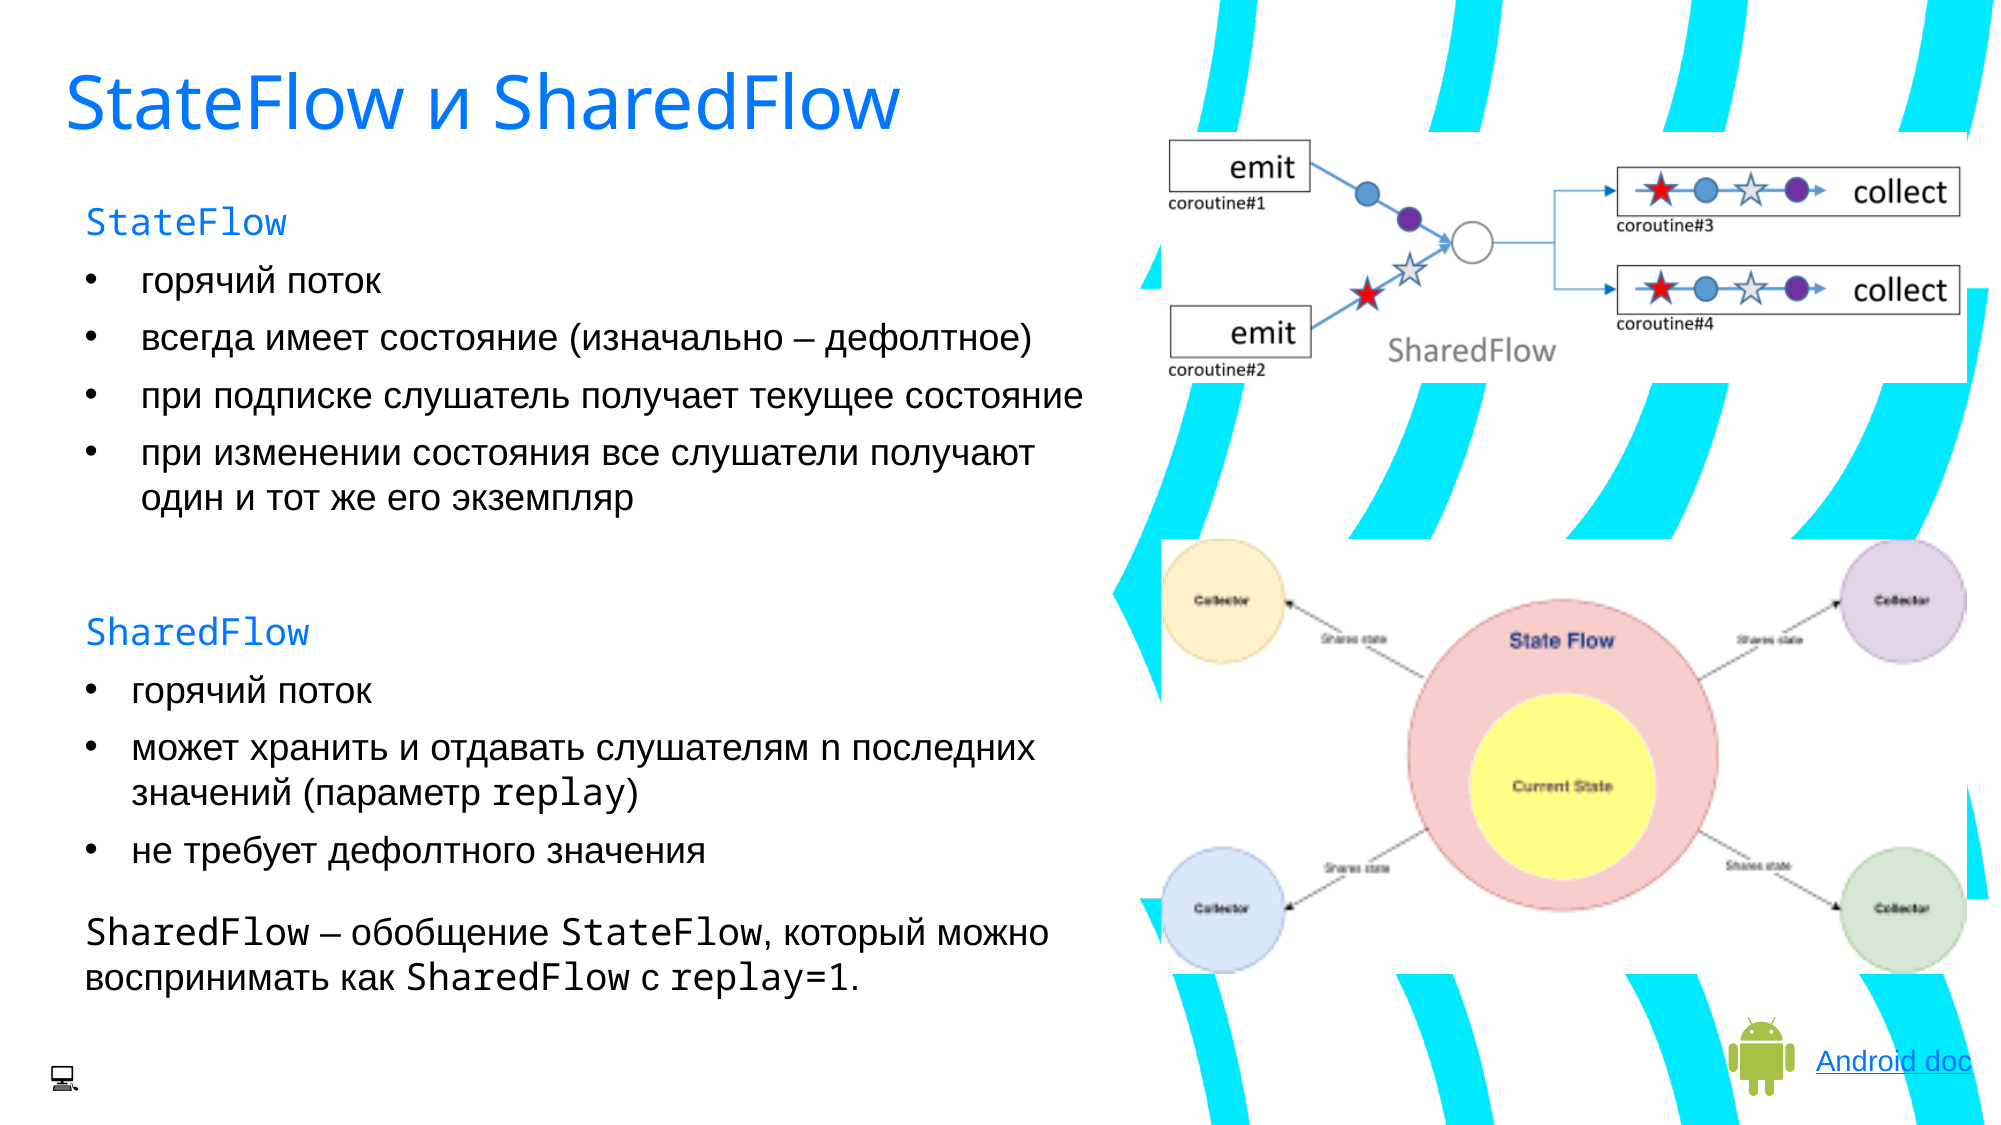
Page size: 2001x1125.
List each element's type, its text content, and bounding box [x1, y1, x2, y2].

text_box 💻 [35, 1052, 95, 1103]
title StateFlow и SharedFlow [65, 64, 938, 165]
text_box SharedFlow горячий поток может хранить и отдавать слушателям n последних значений (параметр replay) не требует дефолтного значения SharedFlow – обобщение StateFlow, который можно воспринимать как SharedFlow с replay=1. [69, 600, 1101, 1006]
text_box StateFlow горячий поток всегда имеет состояние (изначально – дефолтное) при подписке слушатель получает текущее состояние при изменении состояния все слушатели получают один и тот же его экземпляр [69, 190, 1101, 526]
picture [1106, 0, 2000, 1125]
